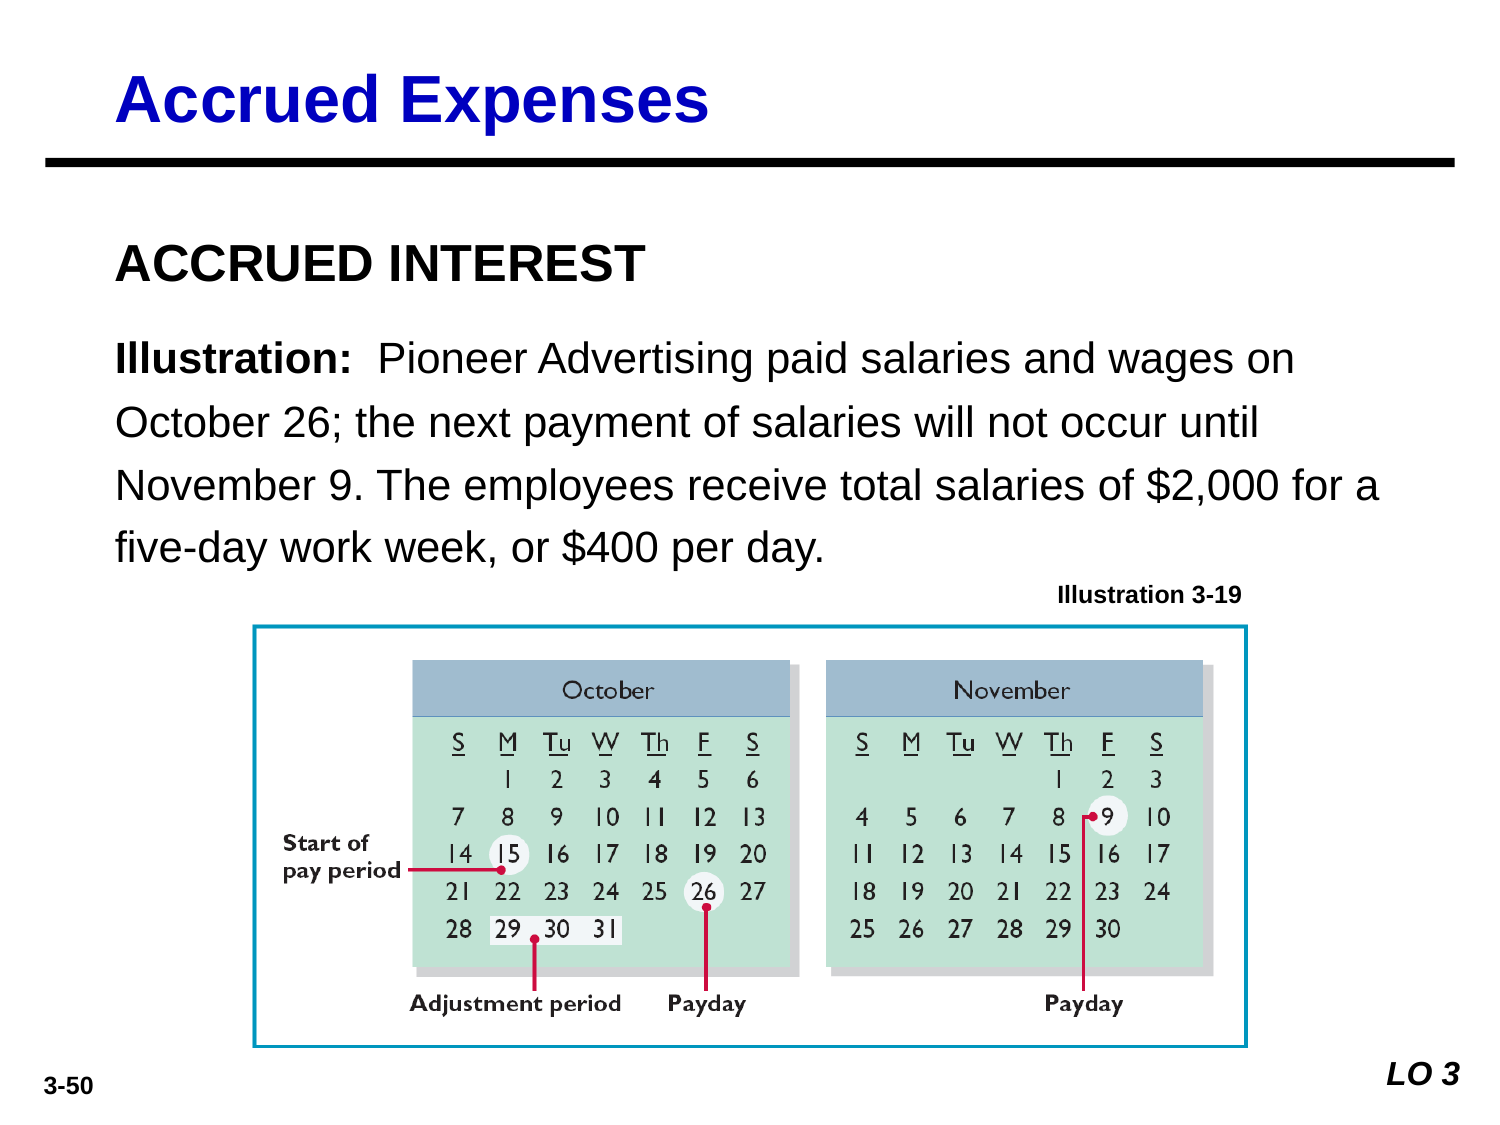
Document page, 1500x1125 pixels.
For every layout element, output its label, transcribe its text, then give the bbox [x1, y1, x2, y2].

text_box Illustration: Pioneer Advertising paid salaries and wages on October 26; the next payment of salaries will not occur until November 9. The employees receive total salaries of $2,000 for a five-day work week, or $400 per day. [99, 312, 1425, 579]
text_box LO 3 [1324, 1044, 1475, 1100]
text_box Accrued Expenses [99, 50, 1450, 142]
picture [249, 620, 1251, 1051]
text_box ACCRUED INTEREST [99, 212, 1350, 299]
text_box Illustration 3-19 [1025, 571, 1275, 616]
